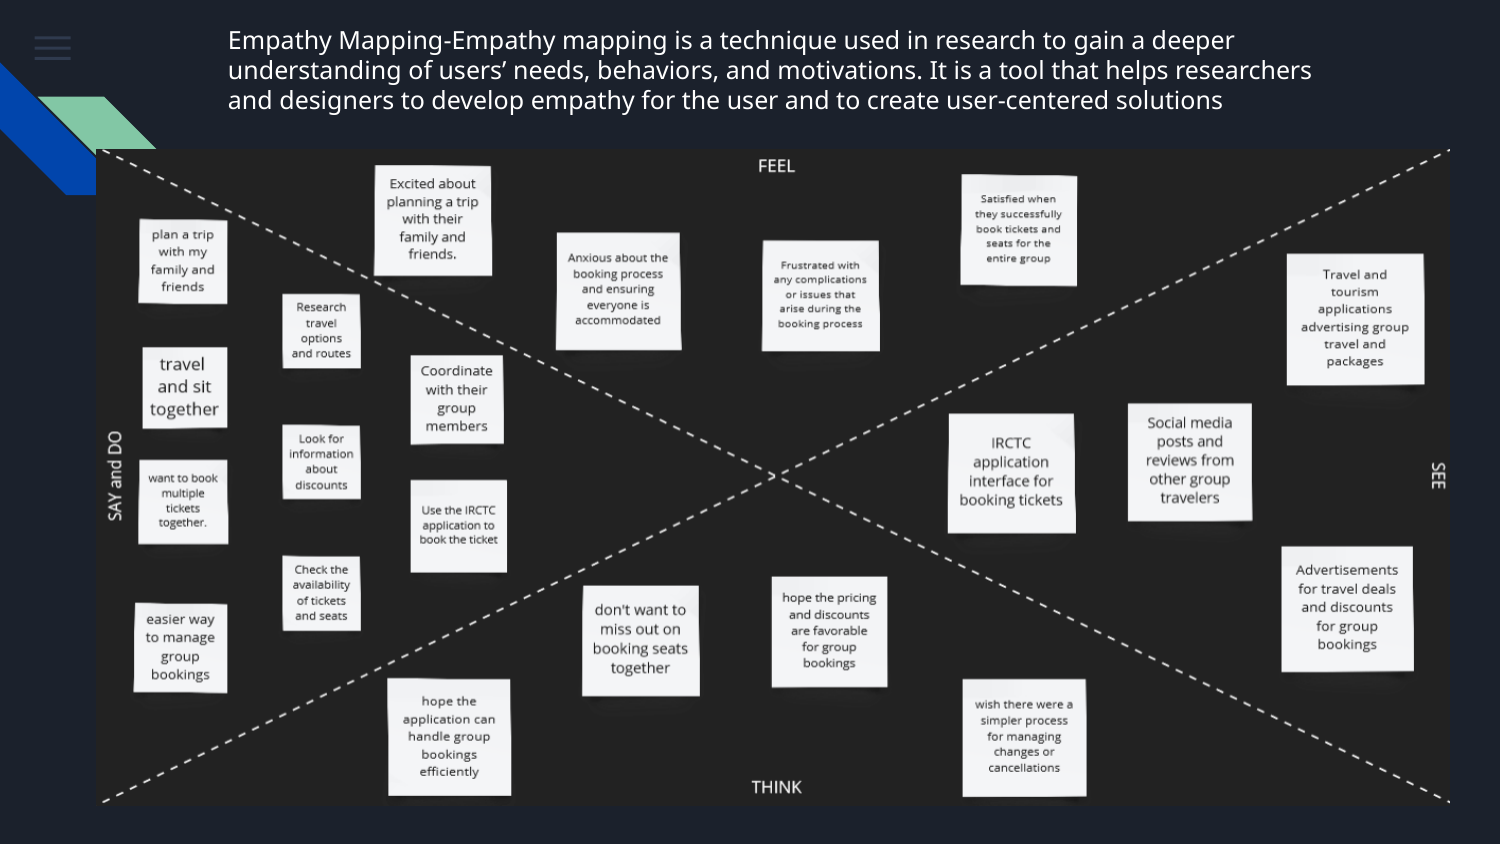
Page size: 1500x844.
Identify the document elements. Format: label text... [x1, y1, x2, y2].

title Empathy Mapping-Empathy mapping is a technique used in research to gain a deeper understanding of users’ needs, behaviors, and motivations. It is a tool that helps researchers and designers to develop empathy for the user and to create user-centered solutions [212, 9, 1368, 148]
picture [95, 149, 1450, 806]
